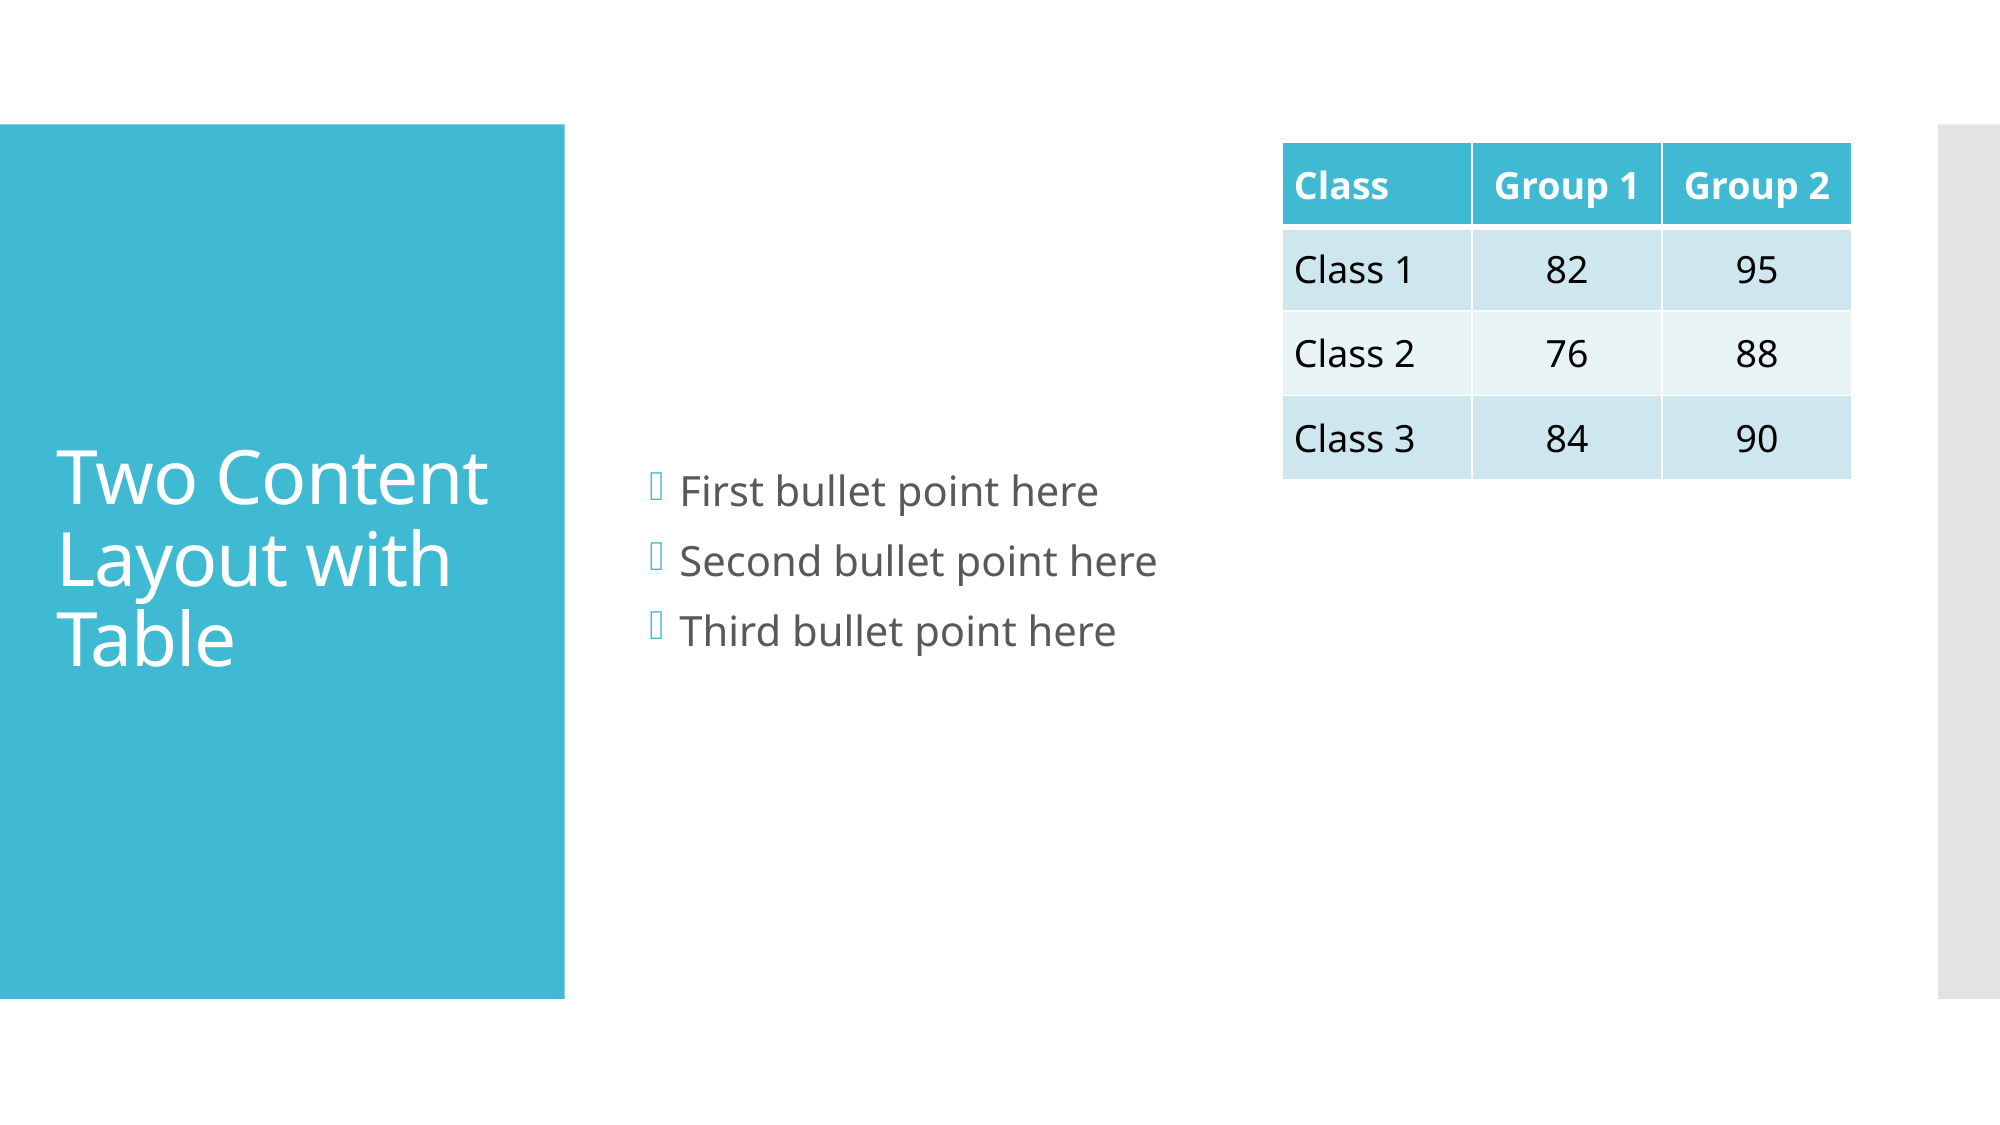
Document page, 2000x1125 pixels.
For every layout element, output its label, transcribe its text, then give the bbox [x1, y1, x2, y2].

table_cell 90 [1663, 396, 1851, 479]
table_cell 95 [1663, 230, 1851, 310]
table_cell Class 2 [1283, 312, 1471, 395]
table_cell 88 [1663, 312, 1851, 395]
table_cell 82 [1473, 230, 1661, 310]
table_cell Class 1 [1283, 230, 1471, 310]
table_cell Class 3 [1283, 396, 1471, 479]
table_header Class [1283, 143, 1471, 224]
table_cell 76 [1473, 312, 1661, 395]
title Two Content Layout with Table [41, 184, 525, 940]
table_header Group 1 [1473, 143, 1661, 224]
list First bullet point here Second bullet point here Third bullet point here [634, 142, 1205, 983]
table_cell 84 [1473, 396, 1661, 479]
table_header Group 2 [1663, 143, 1851, 224]
